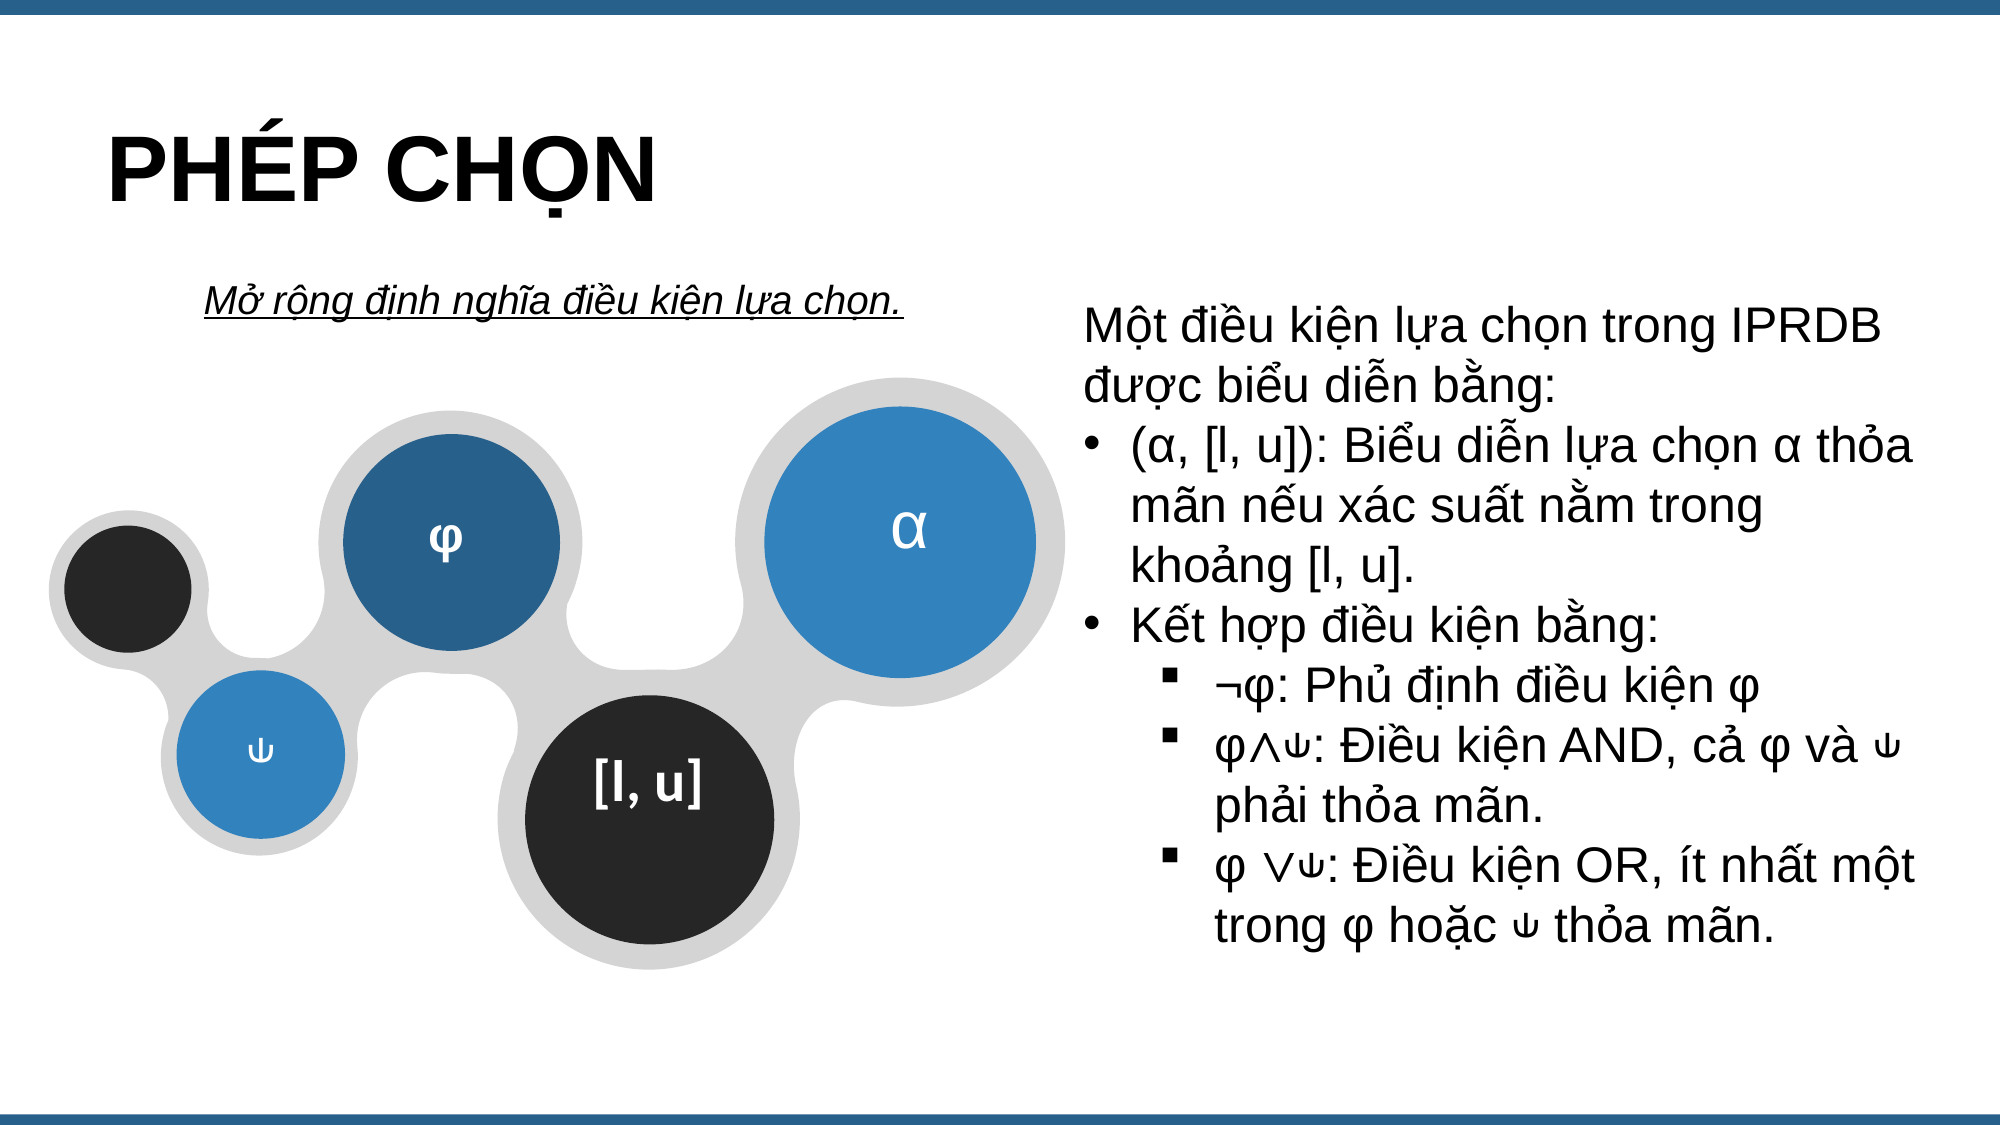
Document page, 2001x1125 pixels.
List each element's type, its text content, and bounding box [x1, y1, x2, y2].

text_box Mở rộng định nghĩa điều kiện lựa chọn. [107, 272, 1000, 332]
text_box Một điều kiện lựa chọn trong IPRDB được biểu diễn bằng: (α, [l, u]): Biểu diễn lựa chọn α thỏa mãn nếu xác suất nằm trong khoảng [l, u]. Kết hợp điều kiện bằng: ¬φ: Phủ định điều kiện φ φ∧⫝: Điều kiện AND, cả φ và ⫝ phải thỏa mãn. φ ∨⫝: Điều kiện OR, ít nhất một trong φ hoặc ⫝ thỏa mãn. [1068, 284, 1934, 1020]
list PHÉP CHỌN [0, 112, 828, 230]
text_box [38, 357, 1085, 988]
